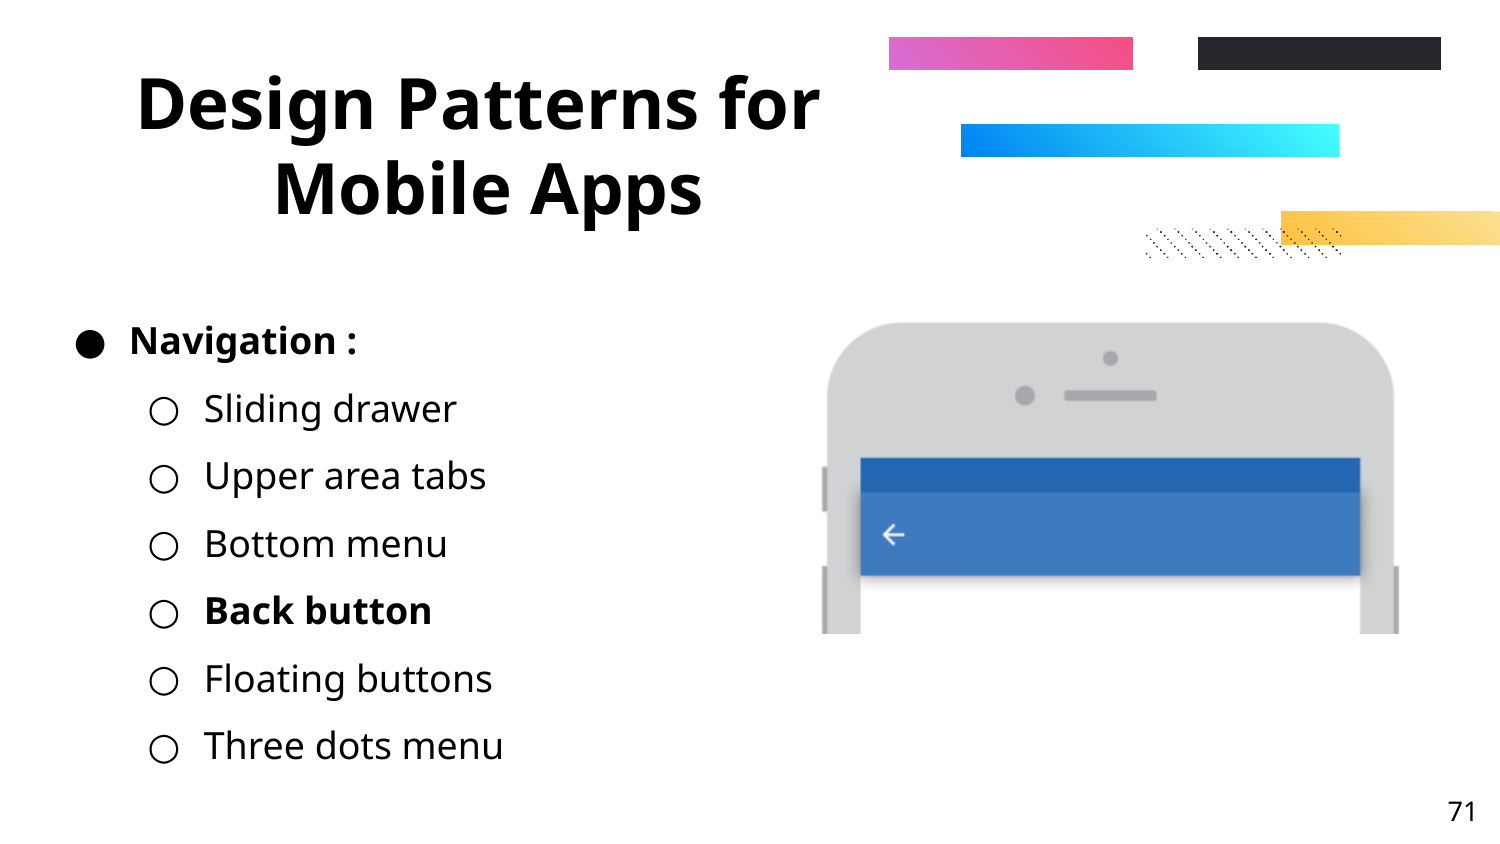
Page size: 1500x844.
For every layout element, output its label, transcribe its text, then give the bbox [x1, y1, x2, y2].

picture [820, 314, 1404, 634]
picture [1144, 228, 1343, 260]
title Design Patterns for Mobile Apps [17, 37, 959, 251]
slide_number ‹#› [1403, 779, 1494, 844]
subtitle Navigation : Sliding drawer Upper area tabs Bottom menu Back button Floating buttons Three dots menu [38, 279, 1475, 776]
